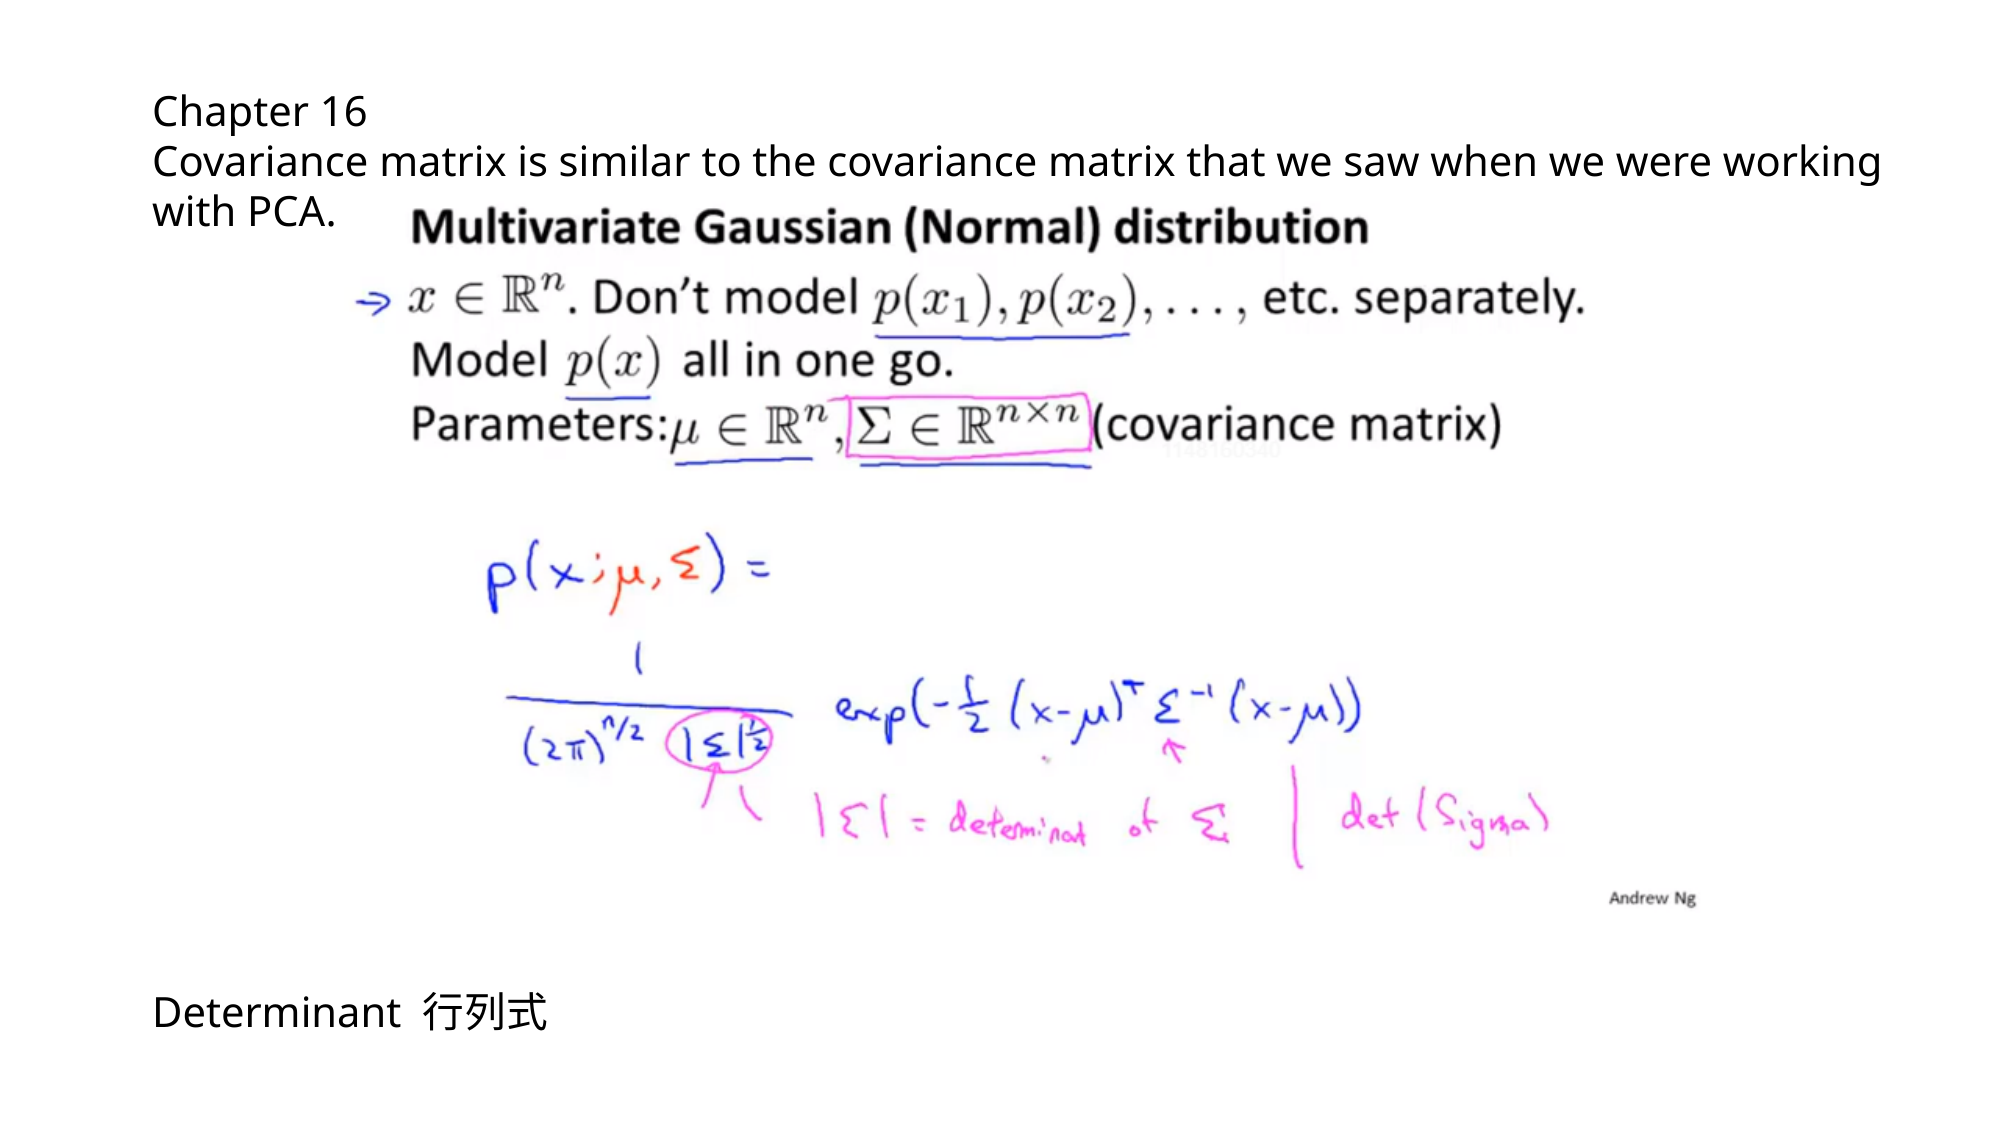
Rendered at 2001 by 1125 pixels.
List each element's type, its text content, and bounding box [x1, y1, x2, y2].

picture [344, 193, 1719, 913]
text_box Chapter 16 Covariance matrix is similar to the covariance matrix that we saw when we were working with PCA. Determinant 行列式 [137, 77, 1926, 1093]
